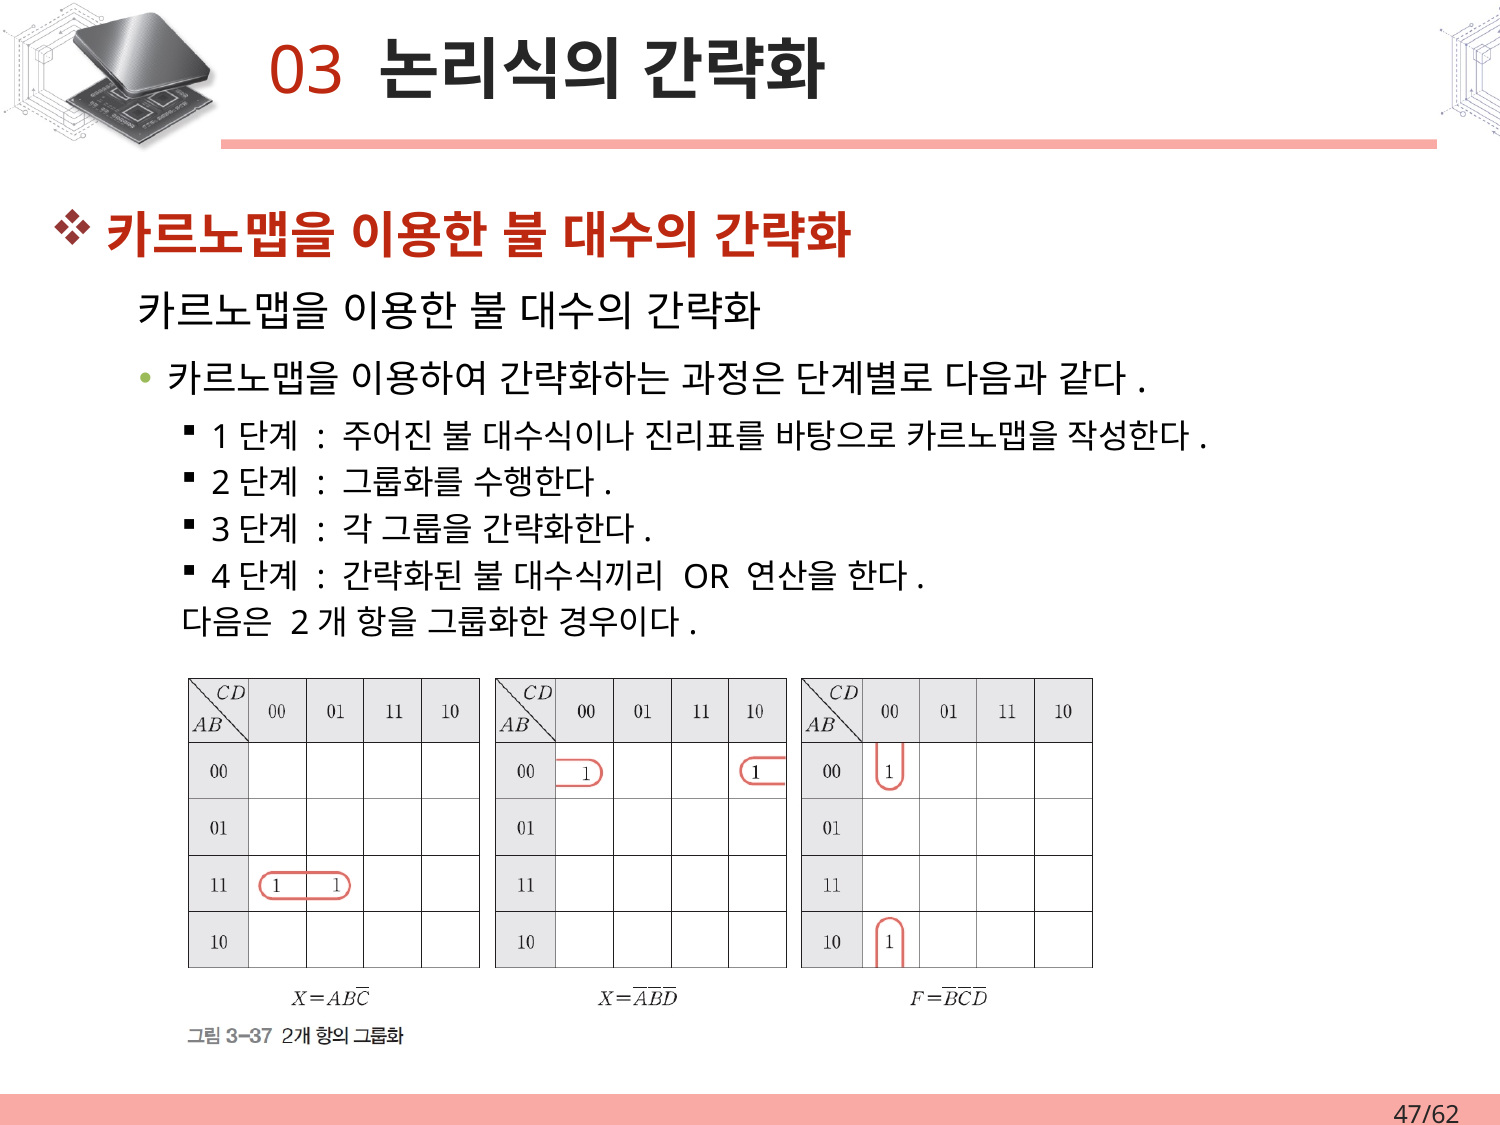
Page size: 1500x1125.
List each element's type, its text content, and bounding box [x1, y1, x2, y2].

picture [0, 1, 221, 156]
picture [182, 675, 1099, 1048]
text_box 03 논리식의 간략화 [253, 19, 1414, 115]
picture [1437, 0, 1500, 154]
list 카르노맵을 이용한 불 대수의 간략화 카르노맵을 이용한 불 대수의 간략화 카르노맵을 이용하여 간략화하는 과정은 단계별로 다음과 같다. 1단계 : 주어진 불 대수식이나 진리표를 바탕으로 카르노맵을 작성한다. 2단계 : 그룹화를 수행한다. 3단계 : 각 그룹을 간략화한다. 4단계 : 간략화된 불 대수식끼리 OR 연산을 한다. 다음은 2개 항을 그룹화한 경우이다. [35, 196, 1465, 1079]
